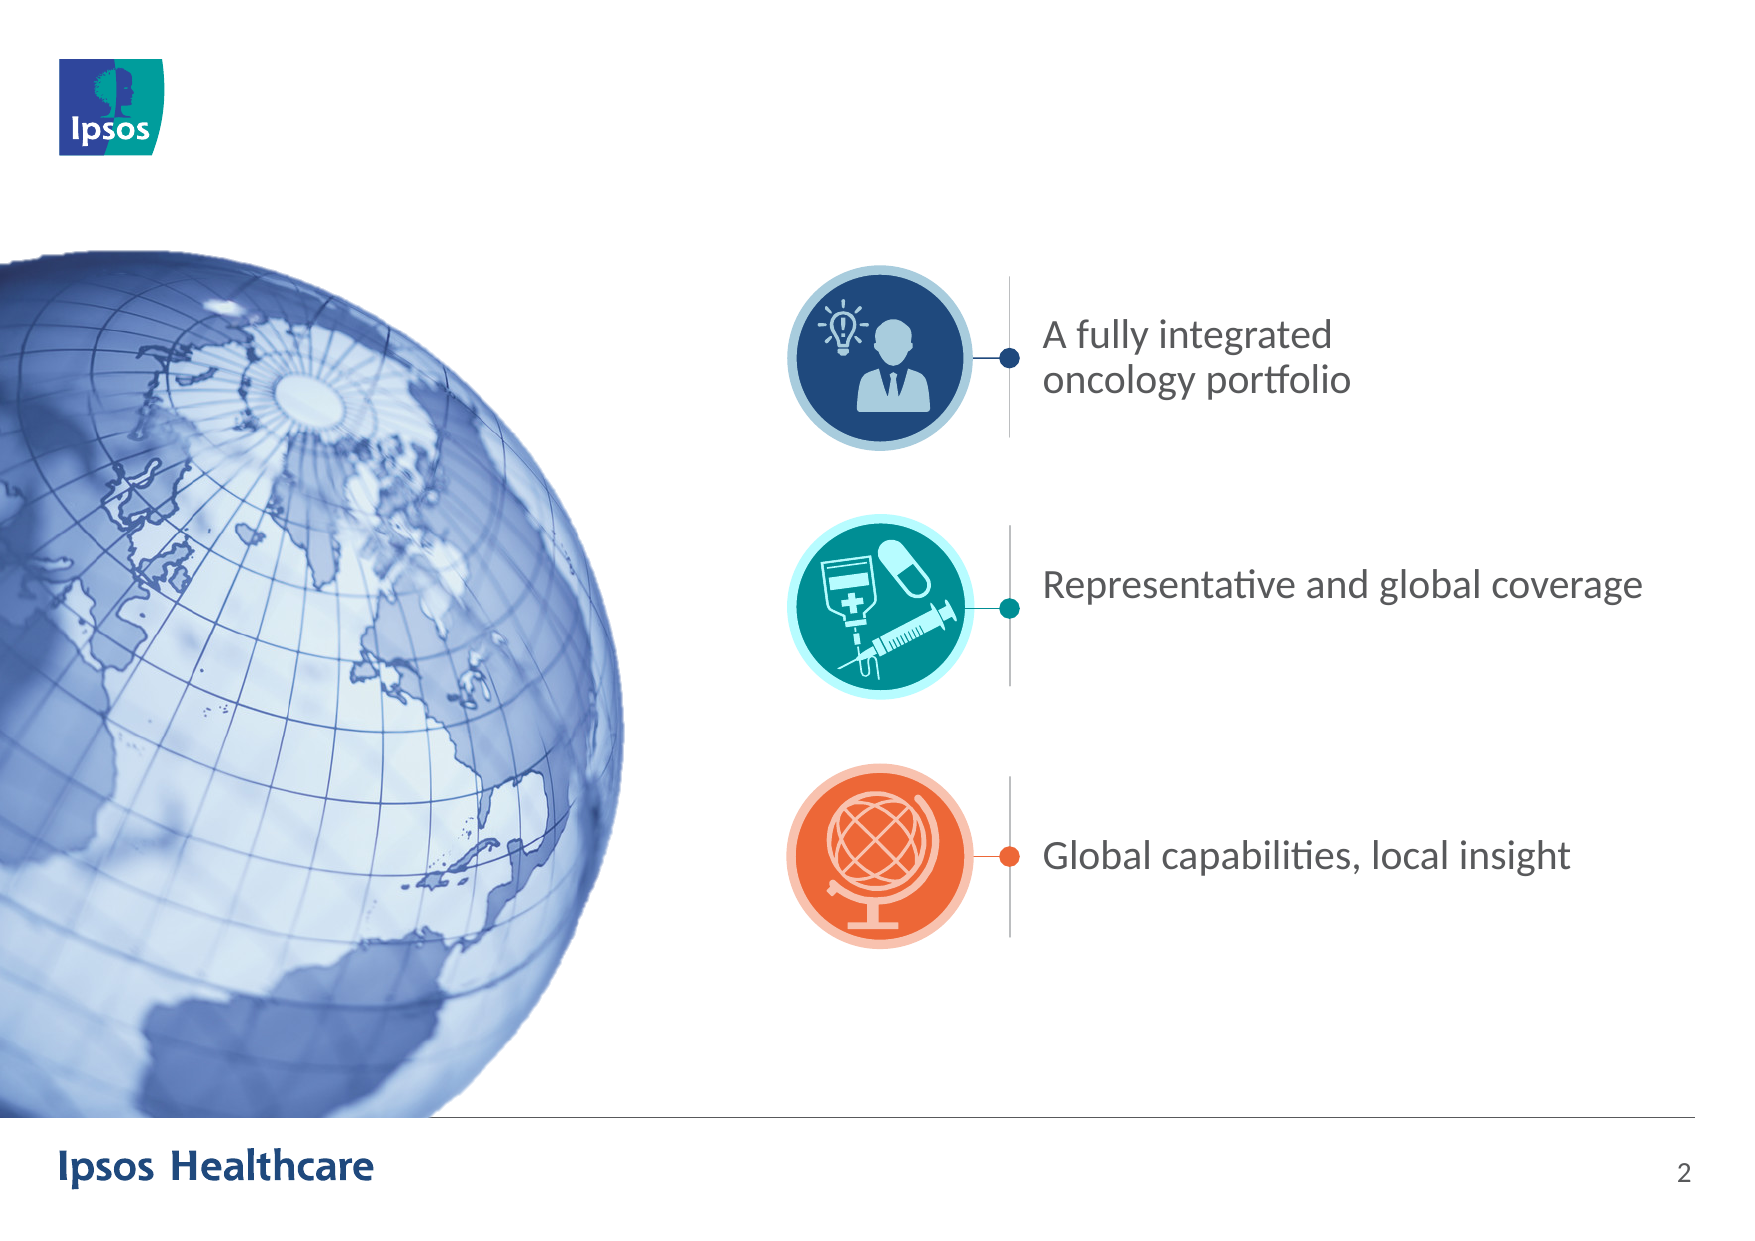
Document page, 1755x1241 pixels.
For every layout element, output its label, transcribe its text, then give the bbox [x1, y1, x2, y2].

text_box Global capabilities, local insight [1042, 833, 1657, 879]
picture [0, 128, 674, 1119]
text_box [839, 937, 921, 947]
text_box Representative and global coverage [1042, 562, 1695, 608]
text_box [885, 599, 957, 654]
text_box [789, 267, 971, 449]
text_box [877, 539, 931, 599]
text_box [848, 616, 972, 698]
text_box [828, 558, 880, 683]
text_box [789, 516, 972, 677]
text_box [826, 791, 940, 930]
slide_number 2 [1520, 1153, 1692, 1189]
text_box [788, 766, 972, 925]
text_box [816, 298, 931, 413]
text_box A fully integrated oncology portfolio [1042, 312, 1491, 403]
